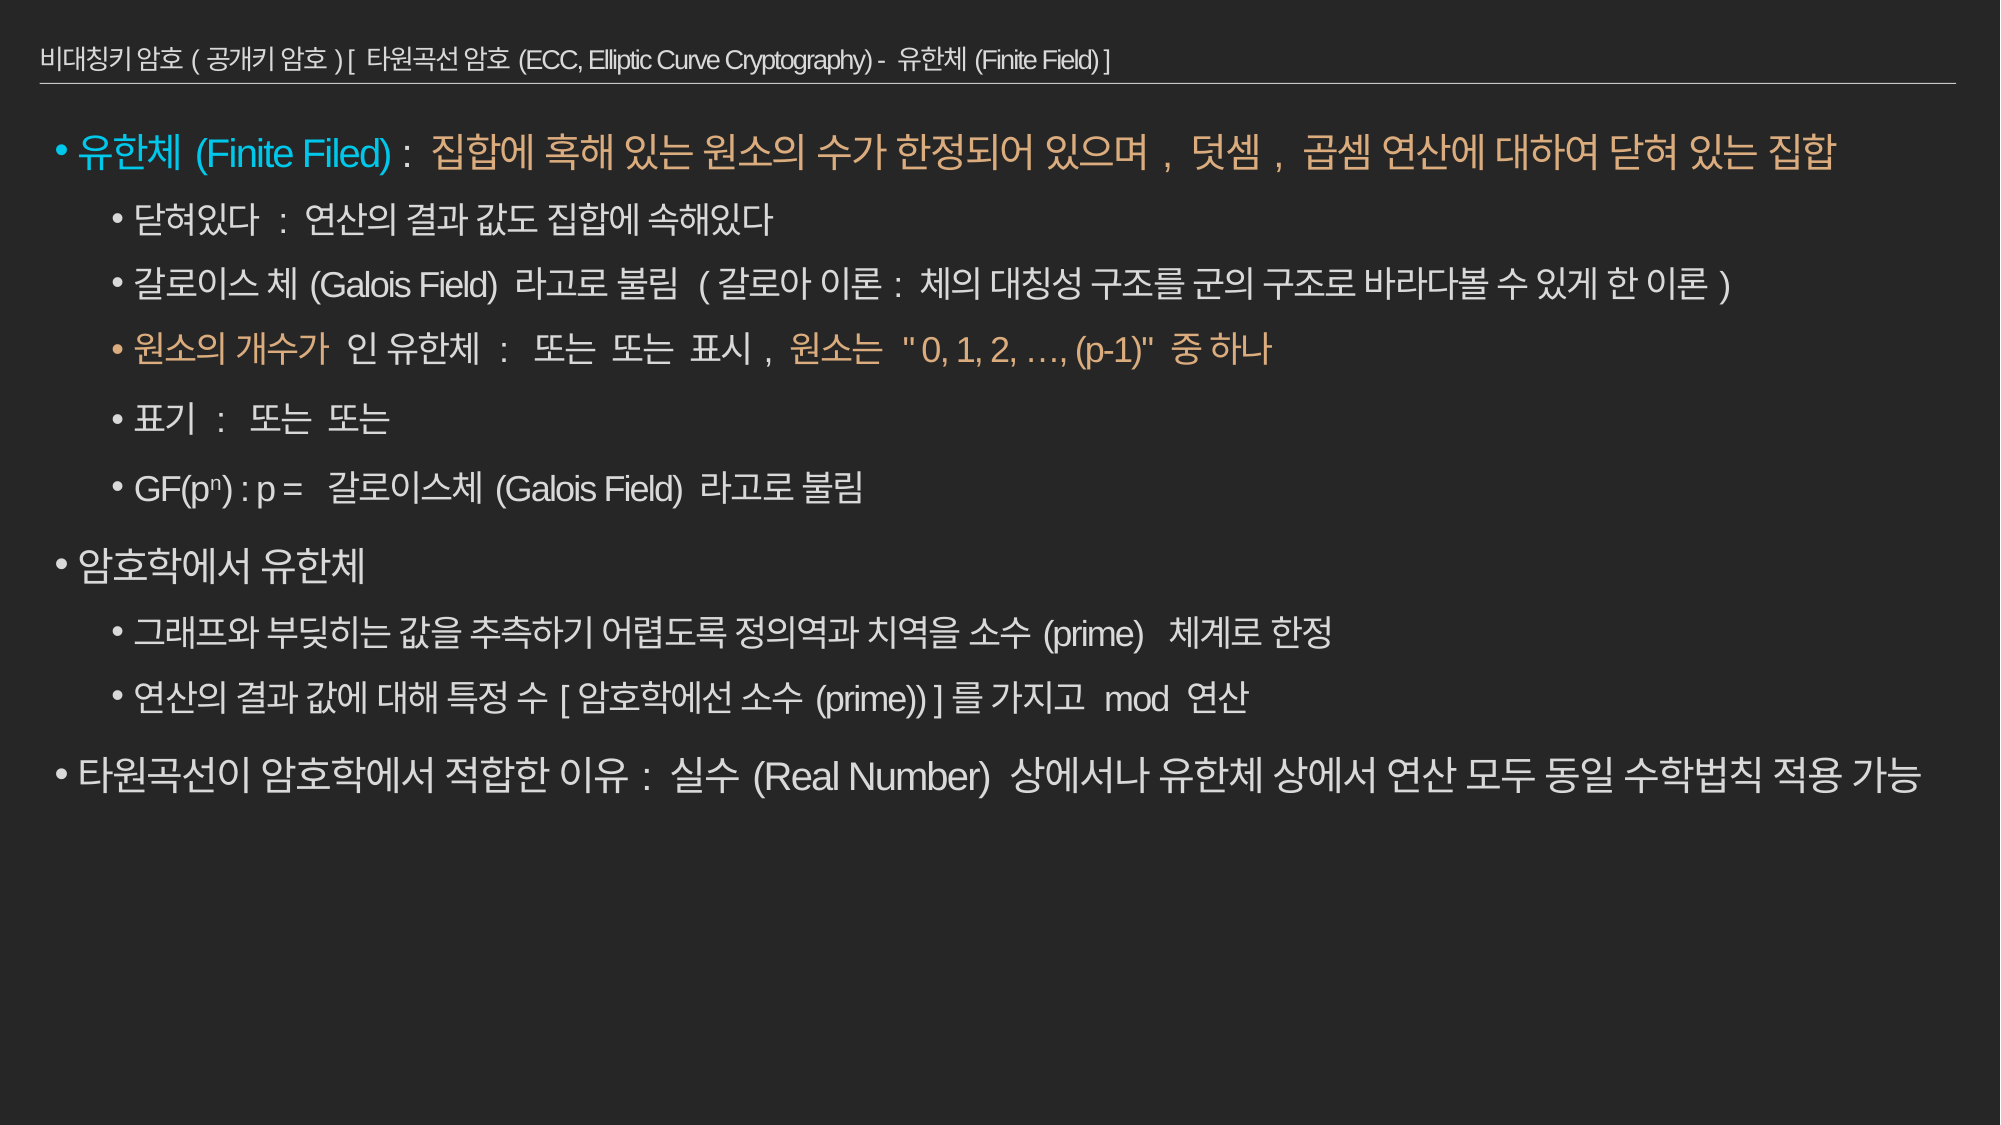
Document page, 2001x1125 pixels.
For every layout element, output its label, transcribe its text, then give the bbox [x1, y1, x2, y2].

title 비대칭키 암호(공개키 암호) [ 타원곡선 암호(ECC, Elliptic Curve Cryptography) - 유한체(Finite Field) ] [39, 31, 1961, 84]
